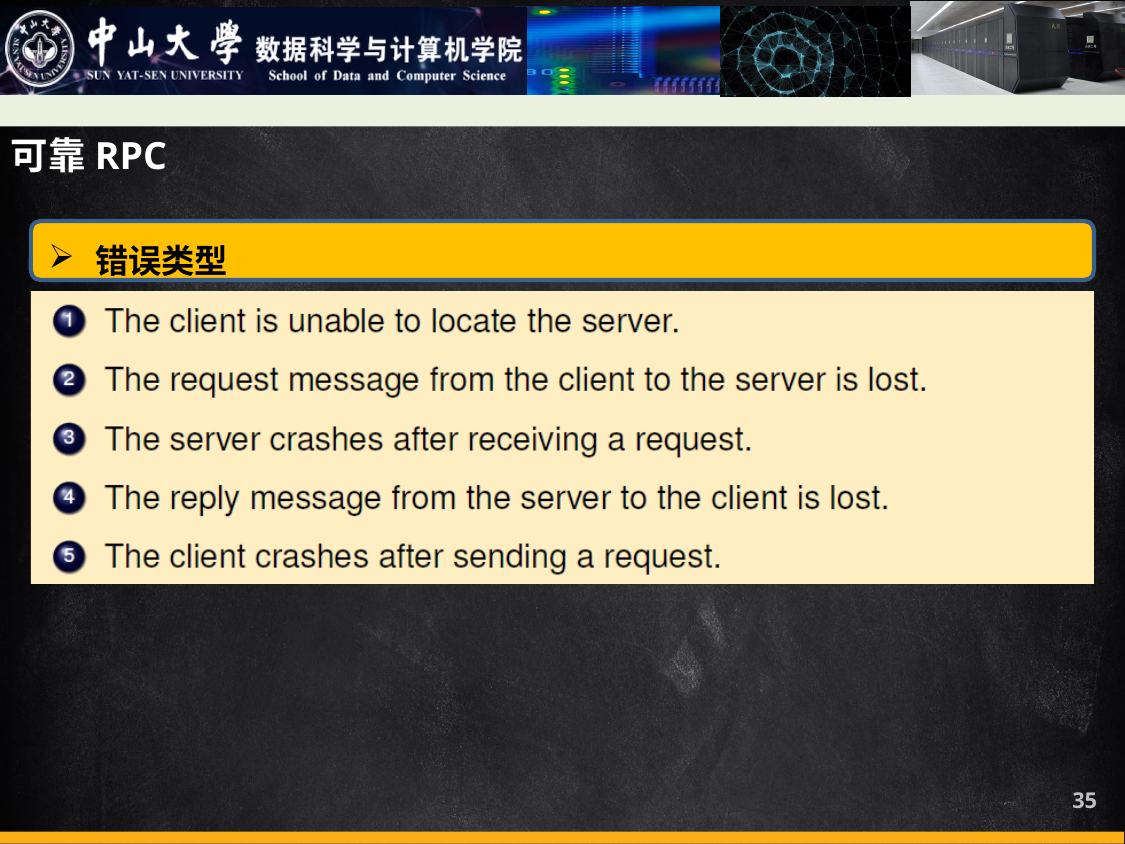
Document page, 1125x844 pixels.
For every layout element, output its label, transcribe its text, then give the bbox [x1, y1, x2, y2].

picture [0, 0, 1125, 97]
text_box 错误类型 [28, 218, 1097, 283]
text_box 可靠RPC [0, 124, 858, 185]
picture [0, 127, 1125, 831]
